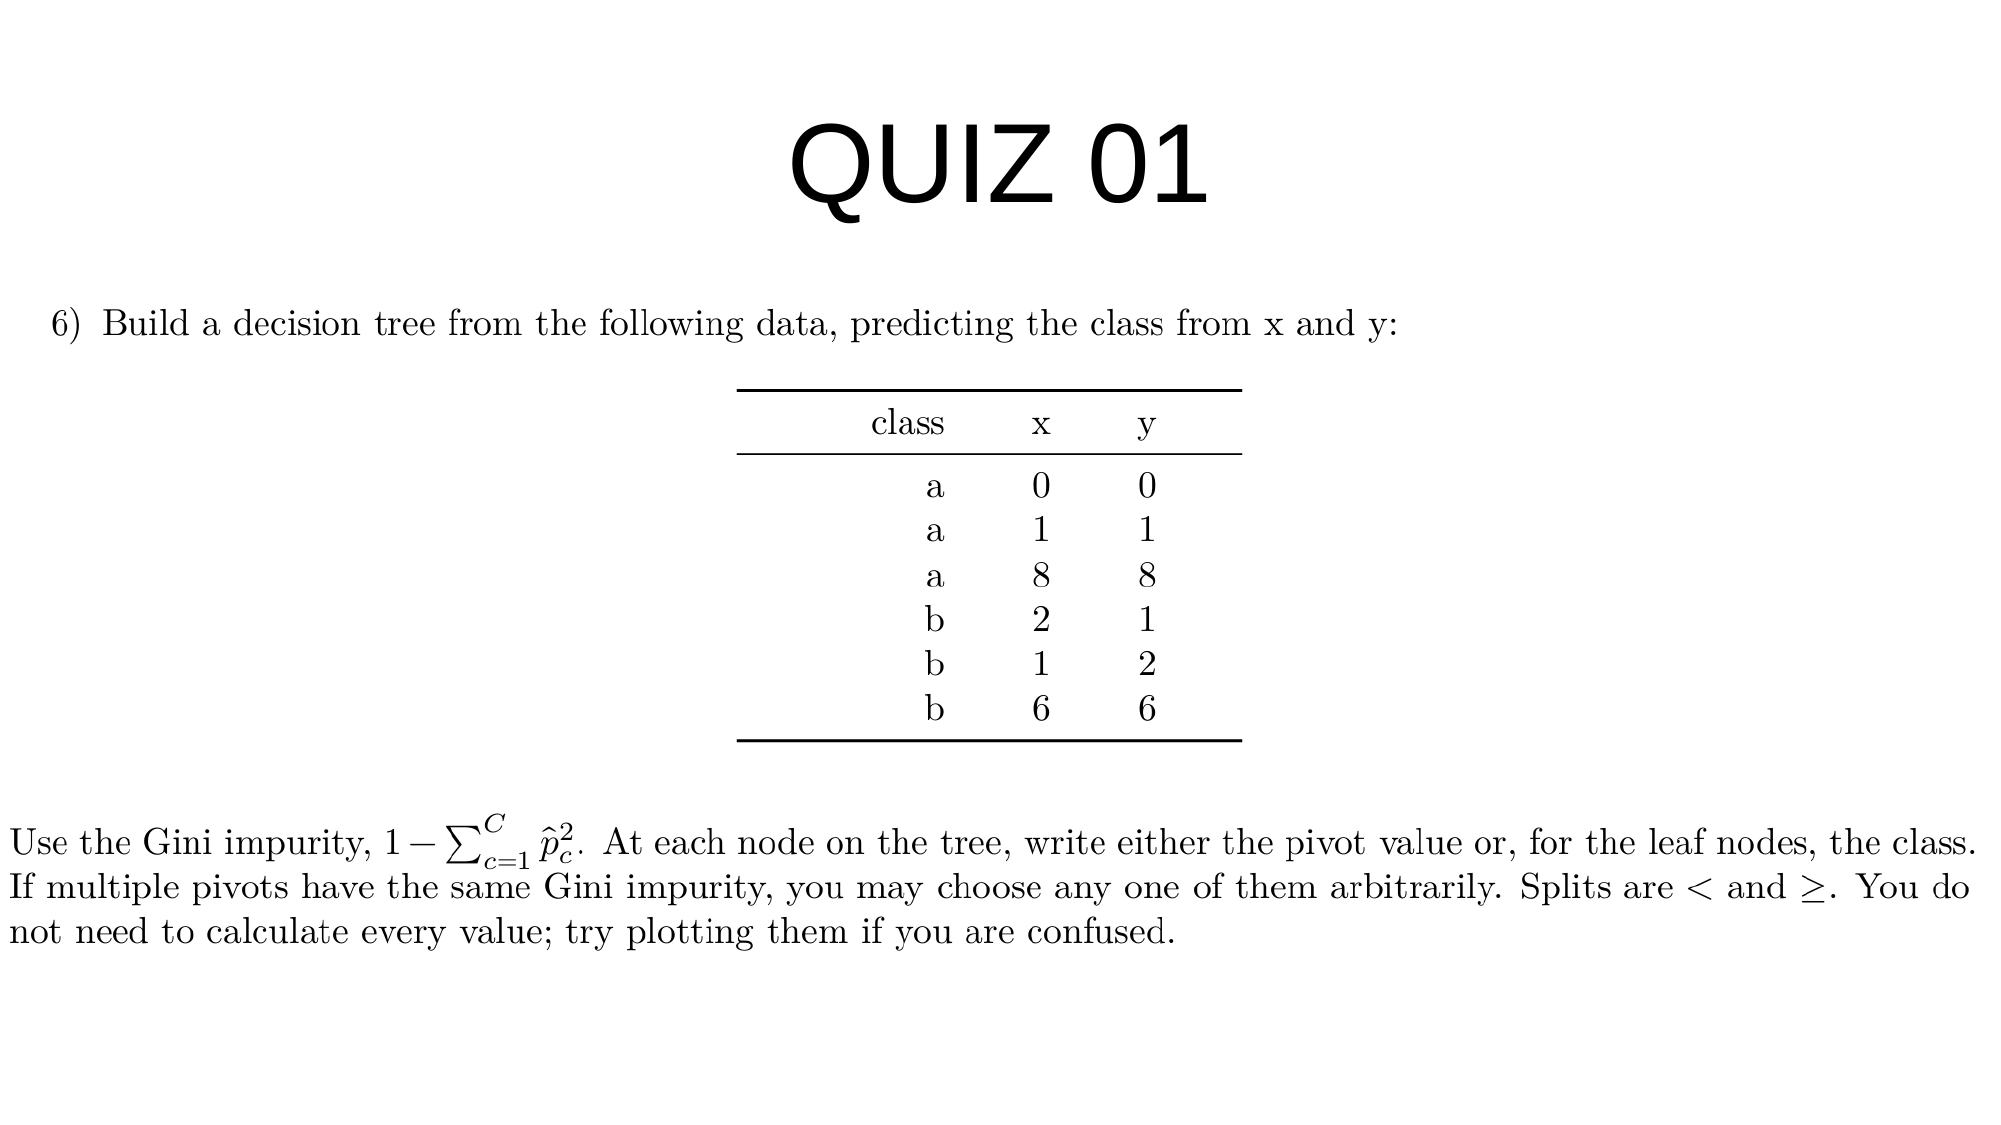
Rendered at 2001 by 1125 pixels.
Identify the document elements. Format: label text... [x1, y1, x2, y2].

text_box QUIZ 01 [323, 82, 1676, 233]
picture [0, 286, 2000, 962]
